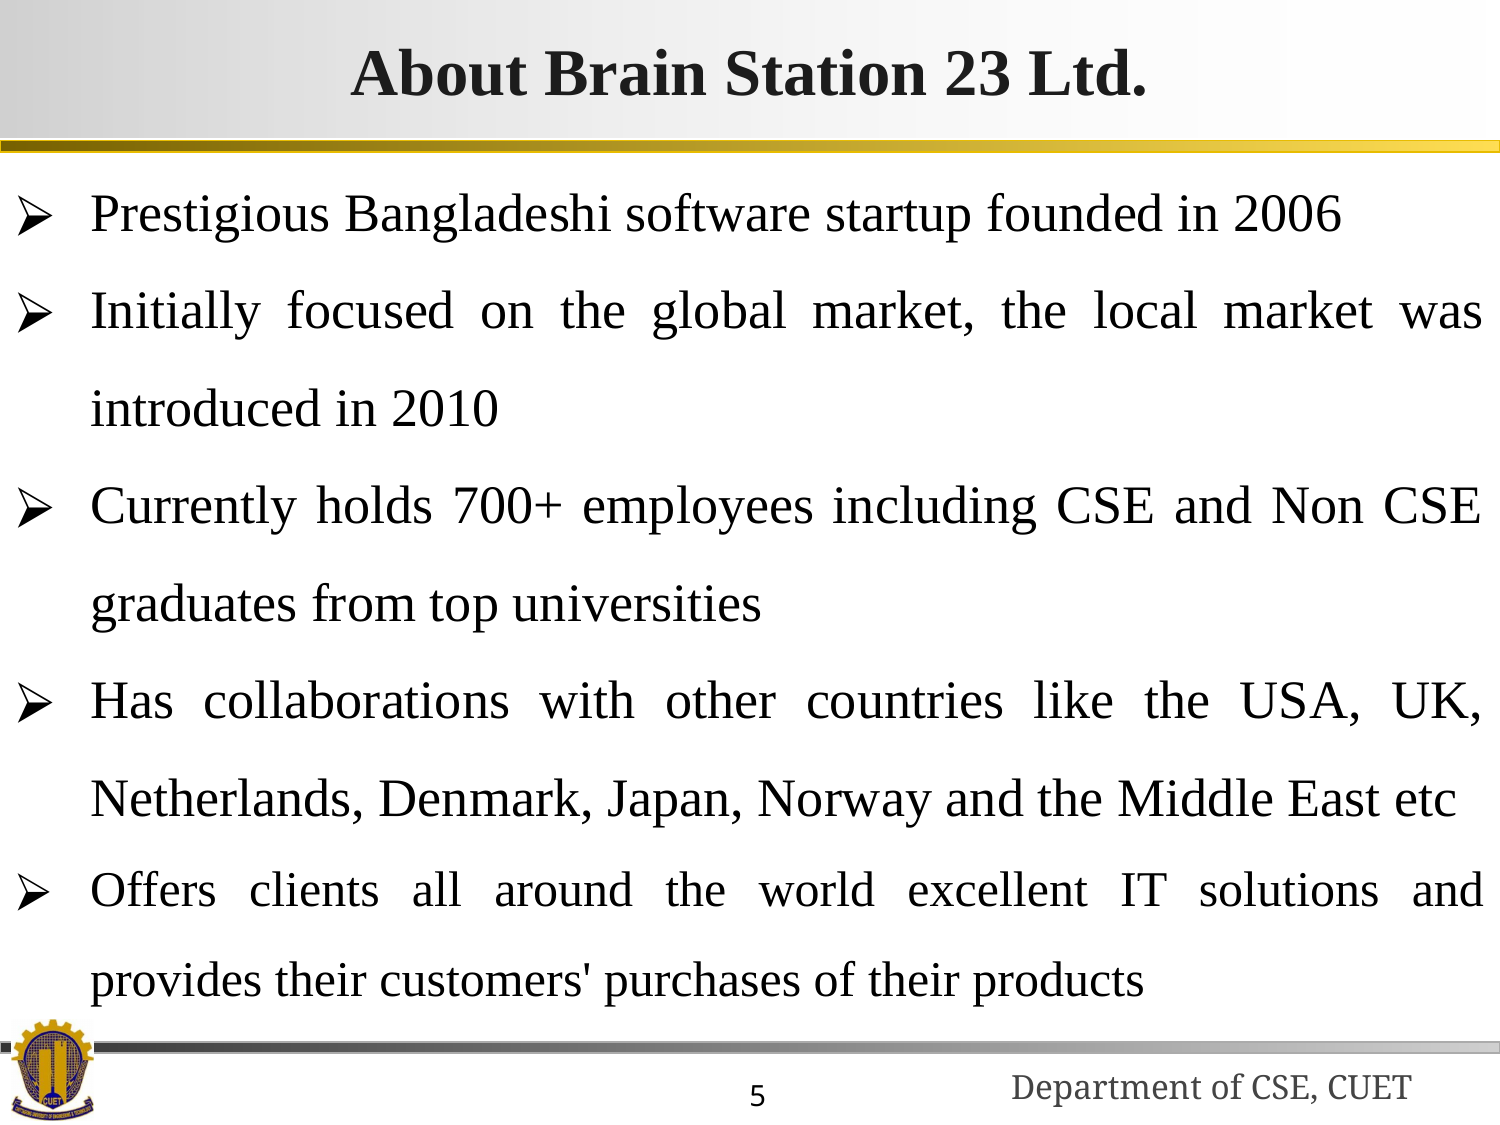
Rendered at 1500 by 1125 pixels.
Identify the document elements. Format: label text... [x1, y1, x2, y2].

title About Brain Station 23 Ltd. [0, 0, 1500, 137]
text_box Prestigious Bangladeshi software startup founded in 2006 Initially focused on the global market, the local market was introduced in 2010 Currently holds 700+ employees including CSE and Non CSE graduates from top universities Has collaborations with other countries like the USA, UK, Netherlands, Denmark, Japan, Norway and the Middle East etc Offers clients all around the world excellent IT solutions and provides their customers' purchases of their products [0, 137, 1500, 1125]
